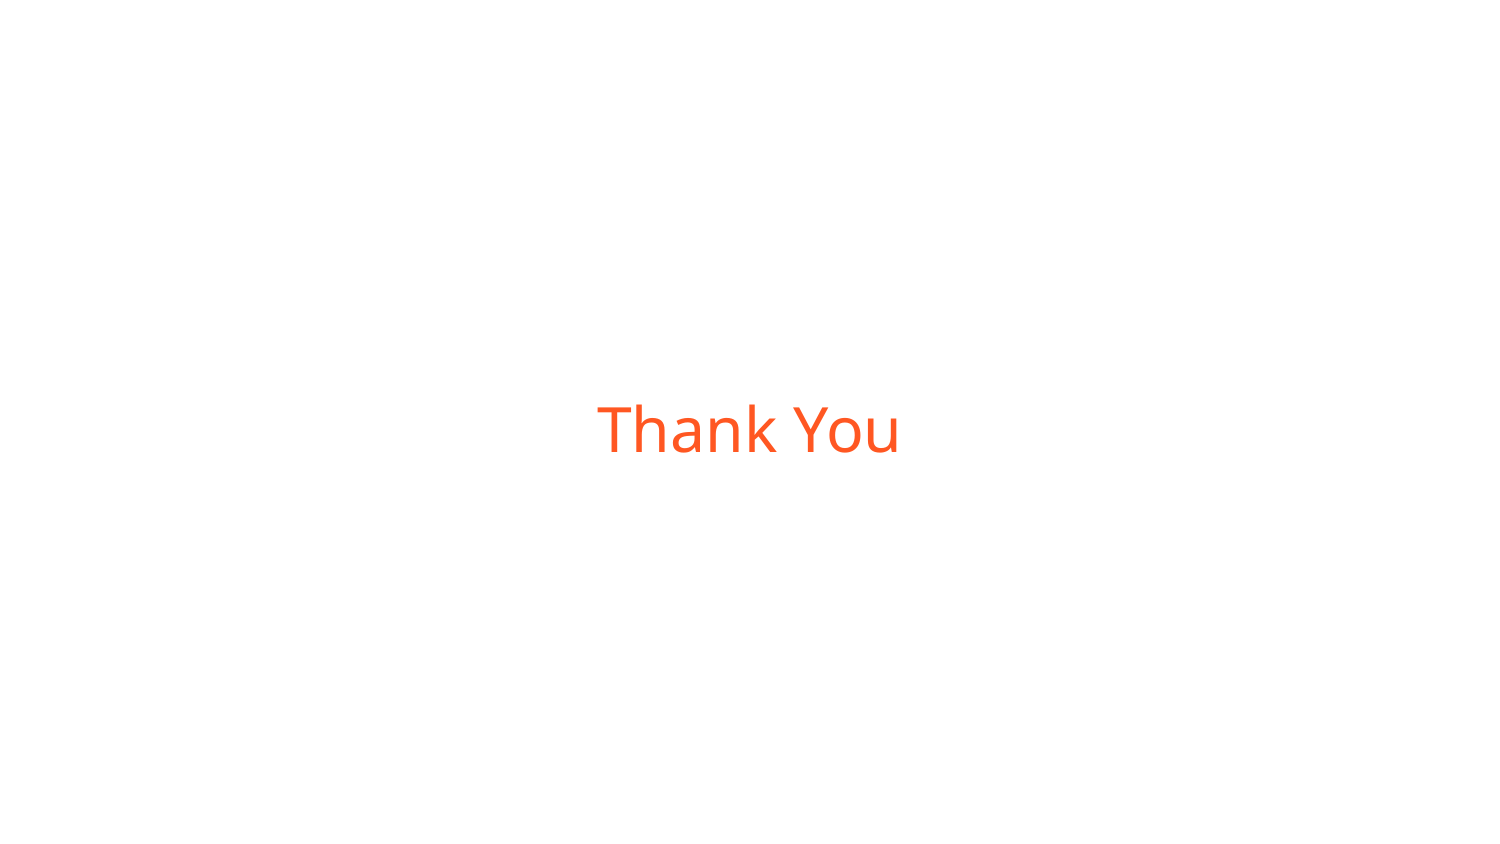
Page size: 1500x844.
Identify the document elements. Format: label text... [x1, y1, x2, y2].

title Thank You [51, 374, 1449, 469]
